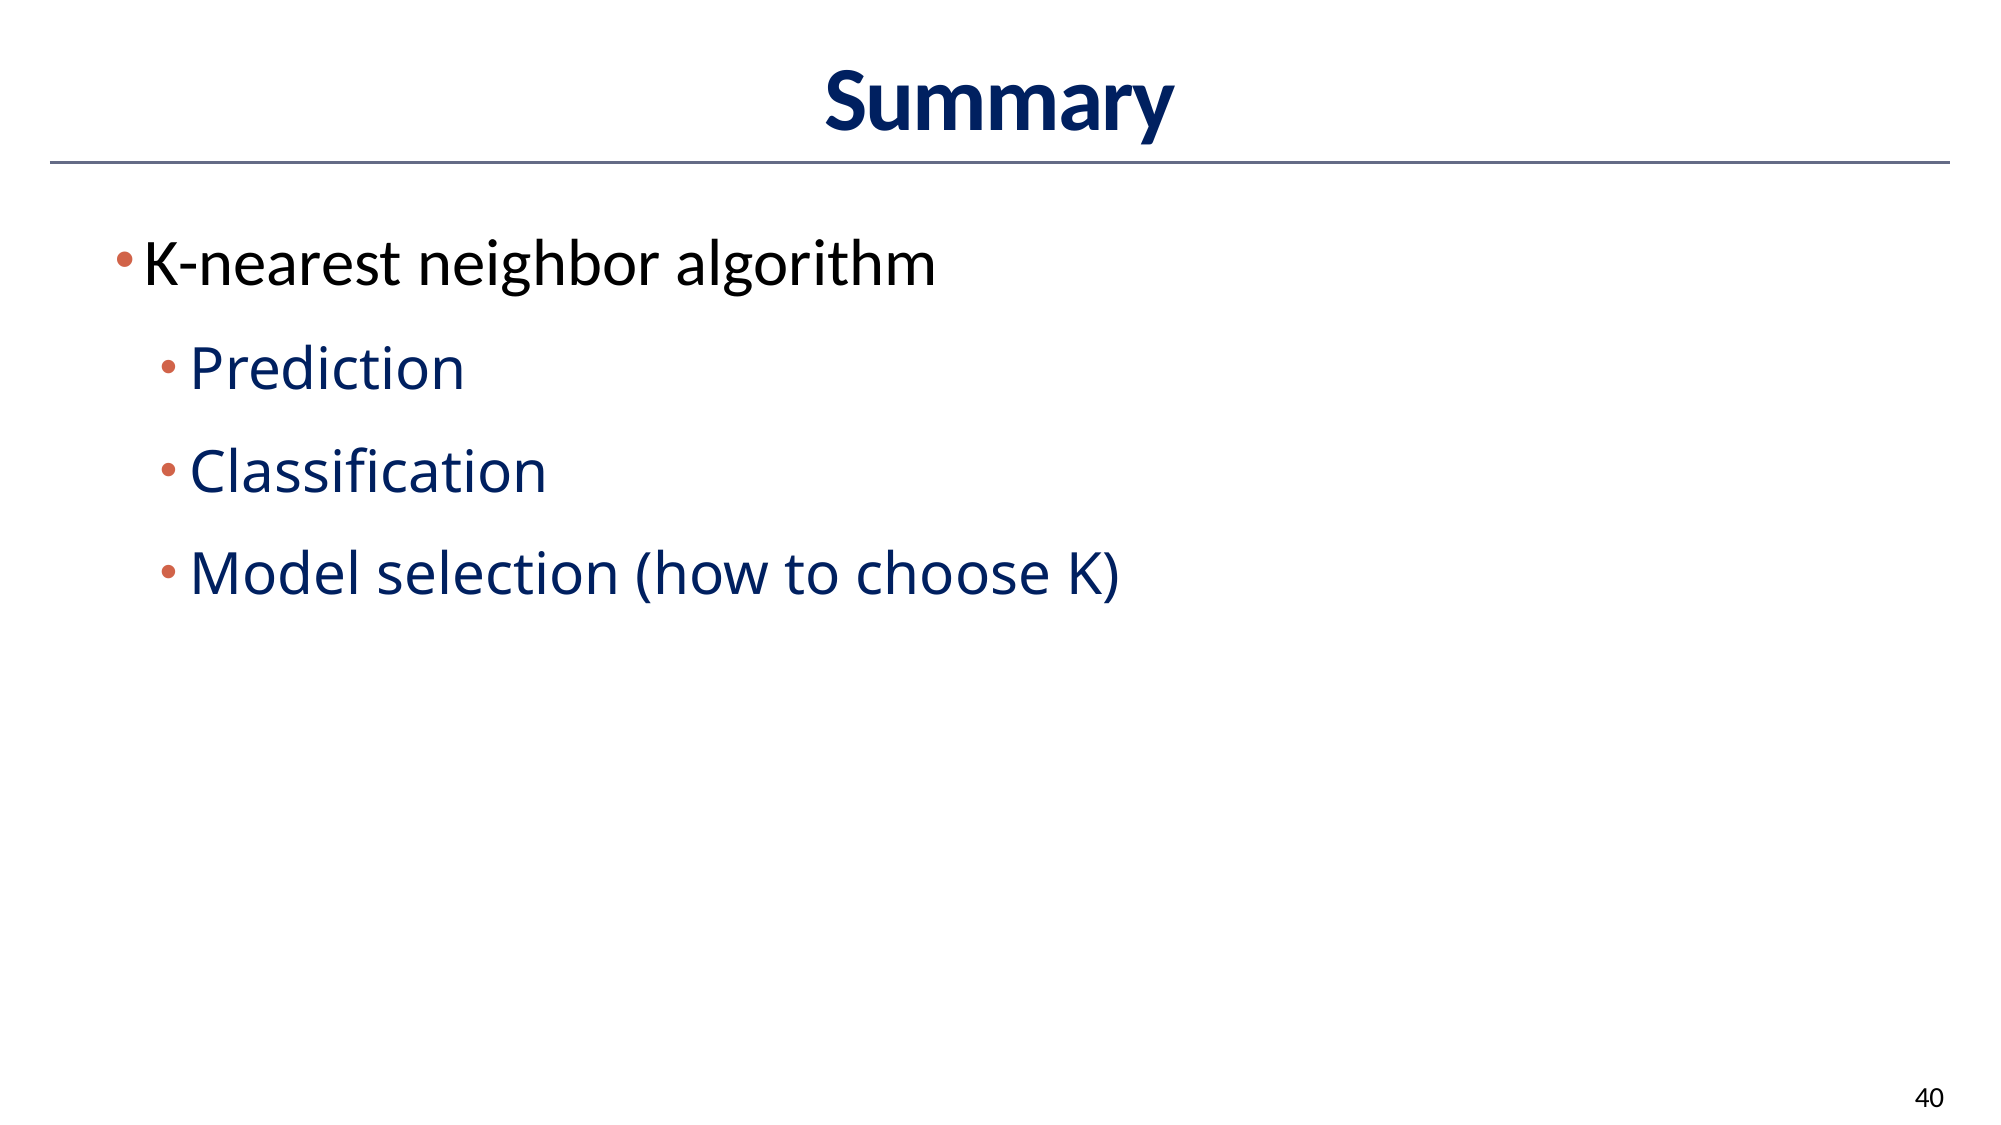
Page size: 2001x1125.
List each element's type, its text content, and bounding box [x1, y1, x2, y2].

slide_number 40 [1899, 1071, 2000, 1125]
list K-nearest neighbor algorithm Prediction Classification Model selection (how to choose K) [99, 187, 1900, 1063]
title Summary [99, 24, 1900, 163]
